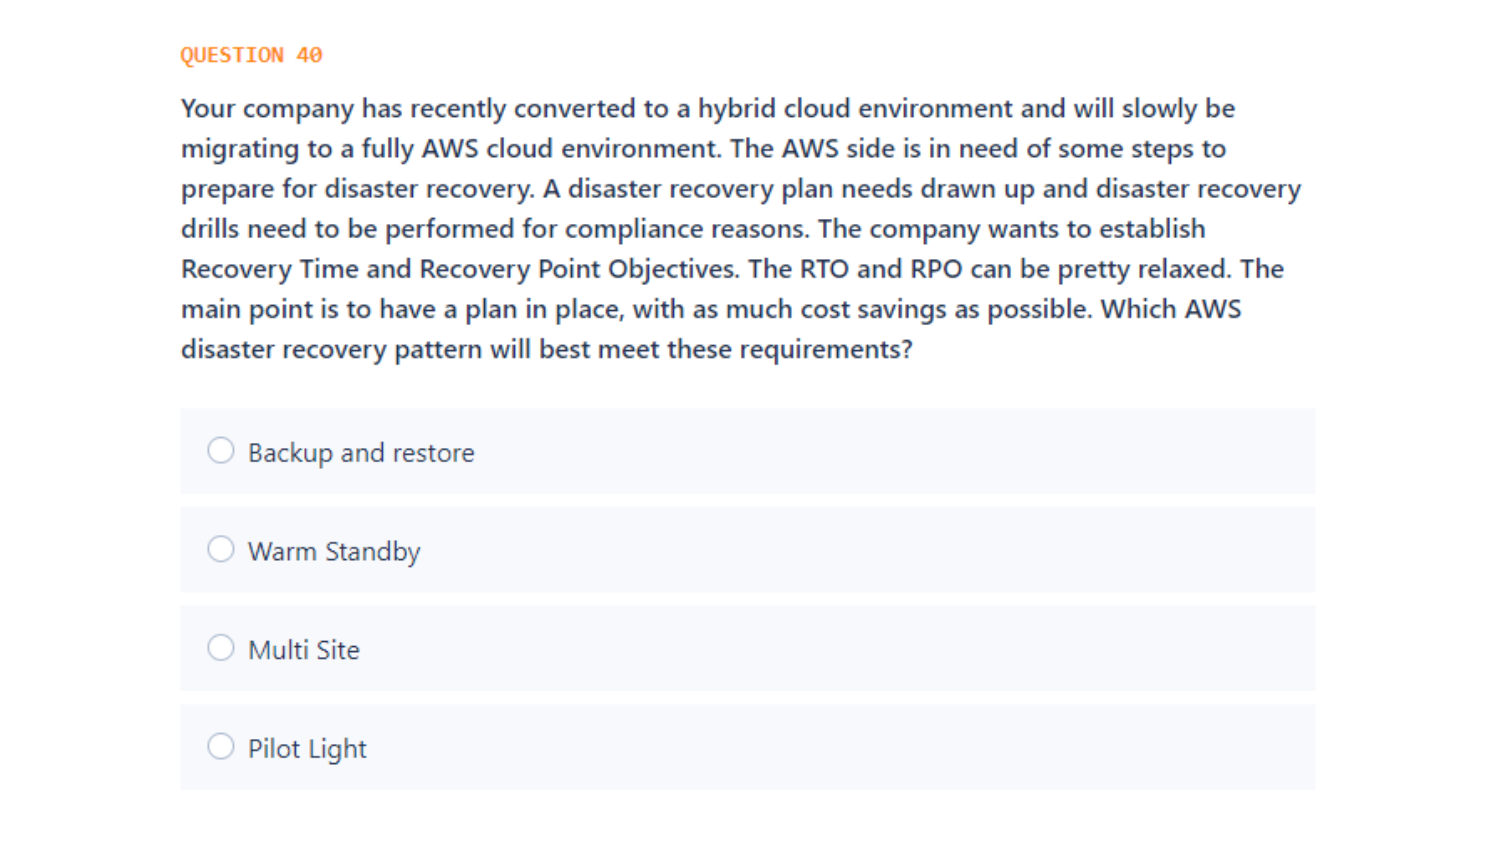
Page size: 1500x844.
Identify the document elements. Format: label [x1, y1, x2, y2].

picture [161, 18, 1339, 825]
